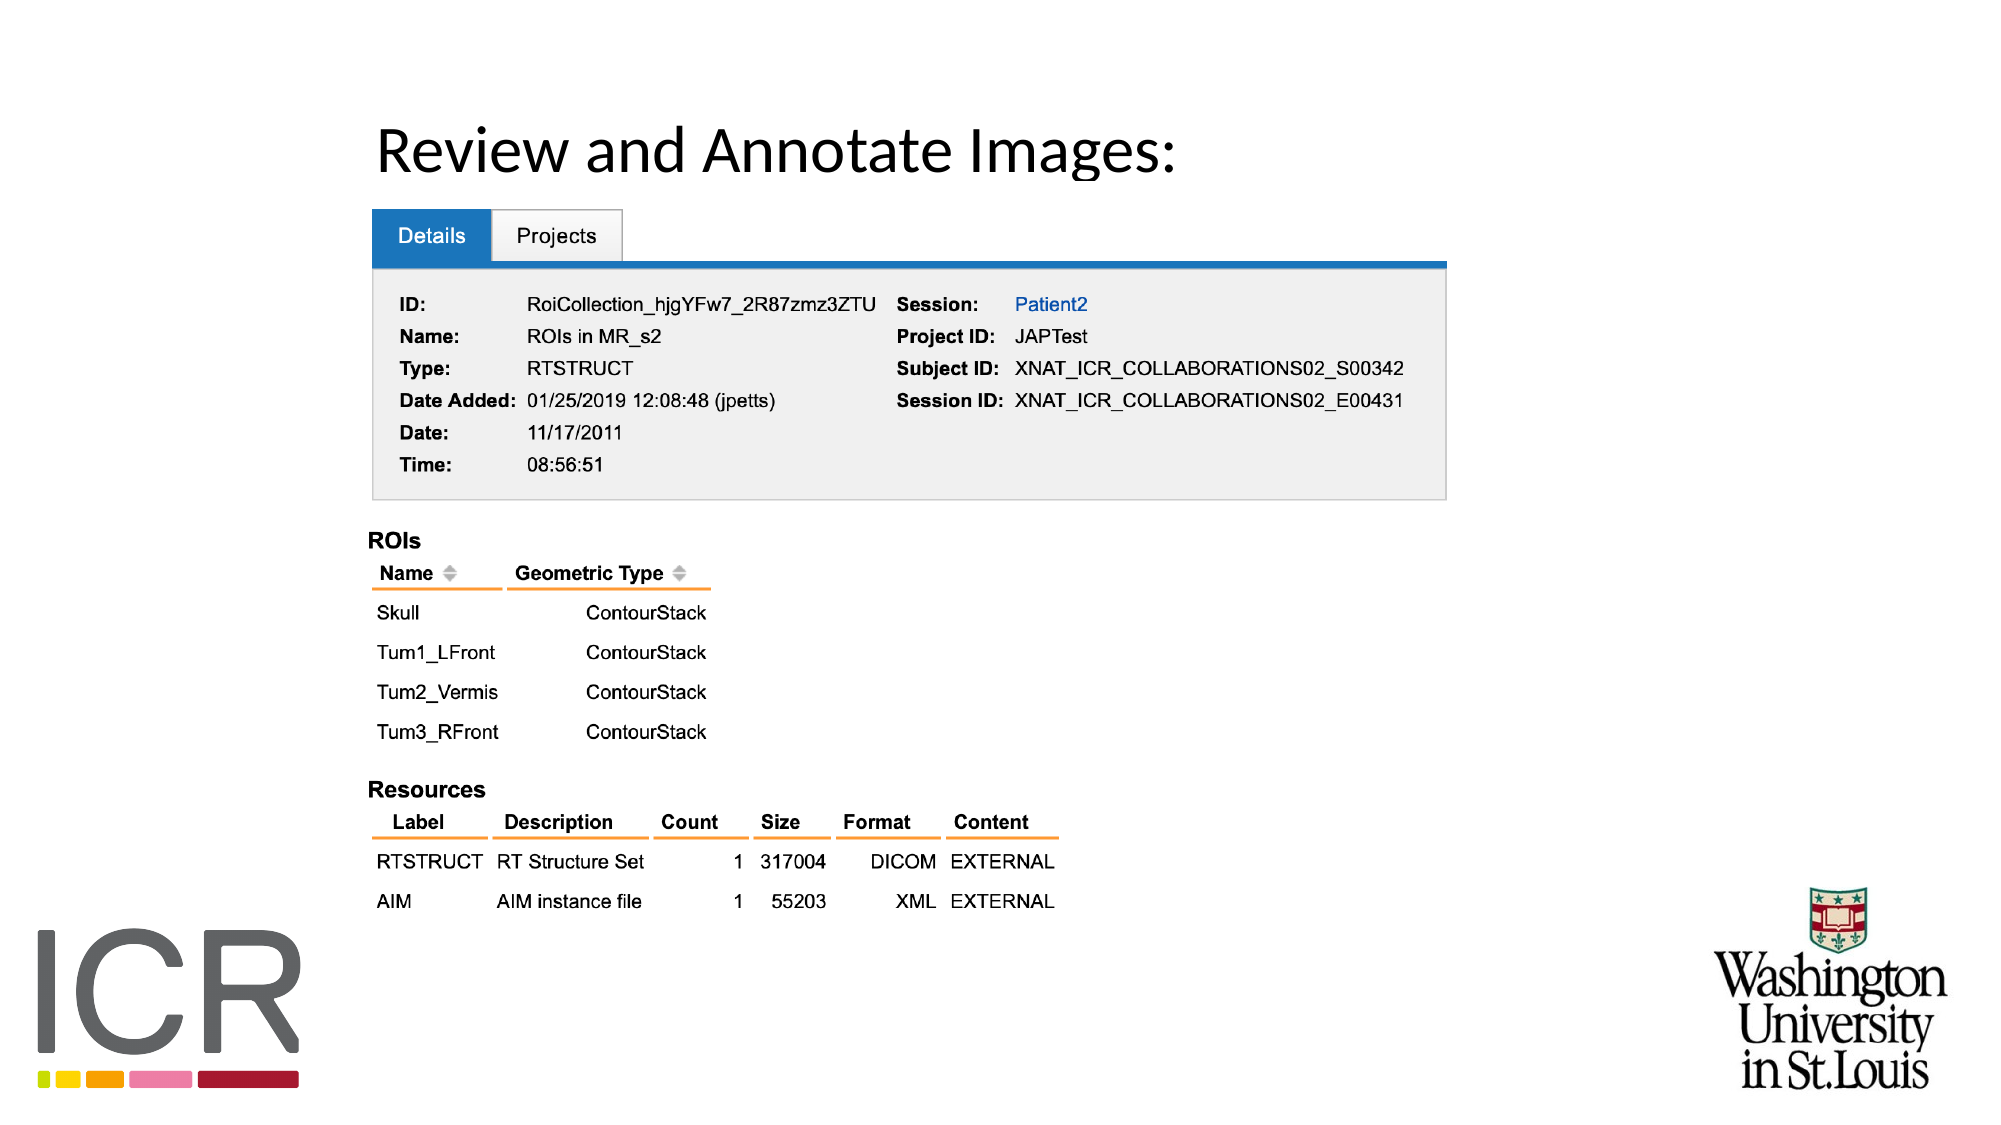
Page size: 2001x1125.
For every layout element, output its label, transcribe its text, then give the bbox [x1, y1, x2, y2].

picture [29, 922, 306, 1096]
picture [361, 181, 1464, 946]
picture [1700, 867, 1967, 1116]
text_box Review and Annotate Images: [361, 98, 1616, 264]
